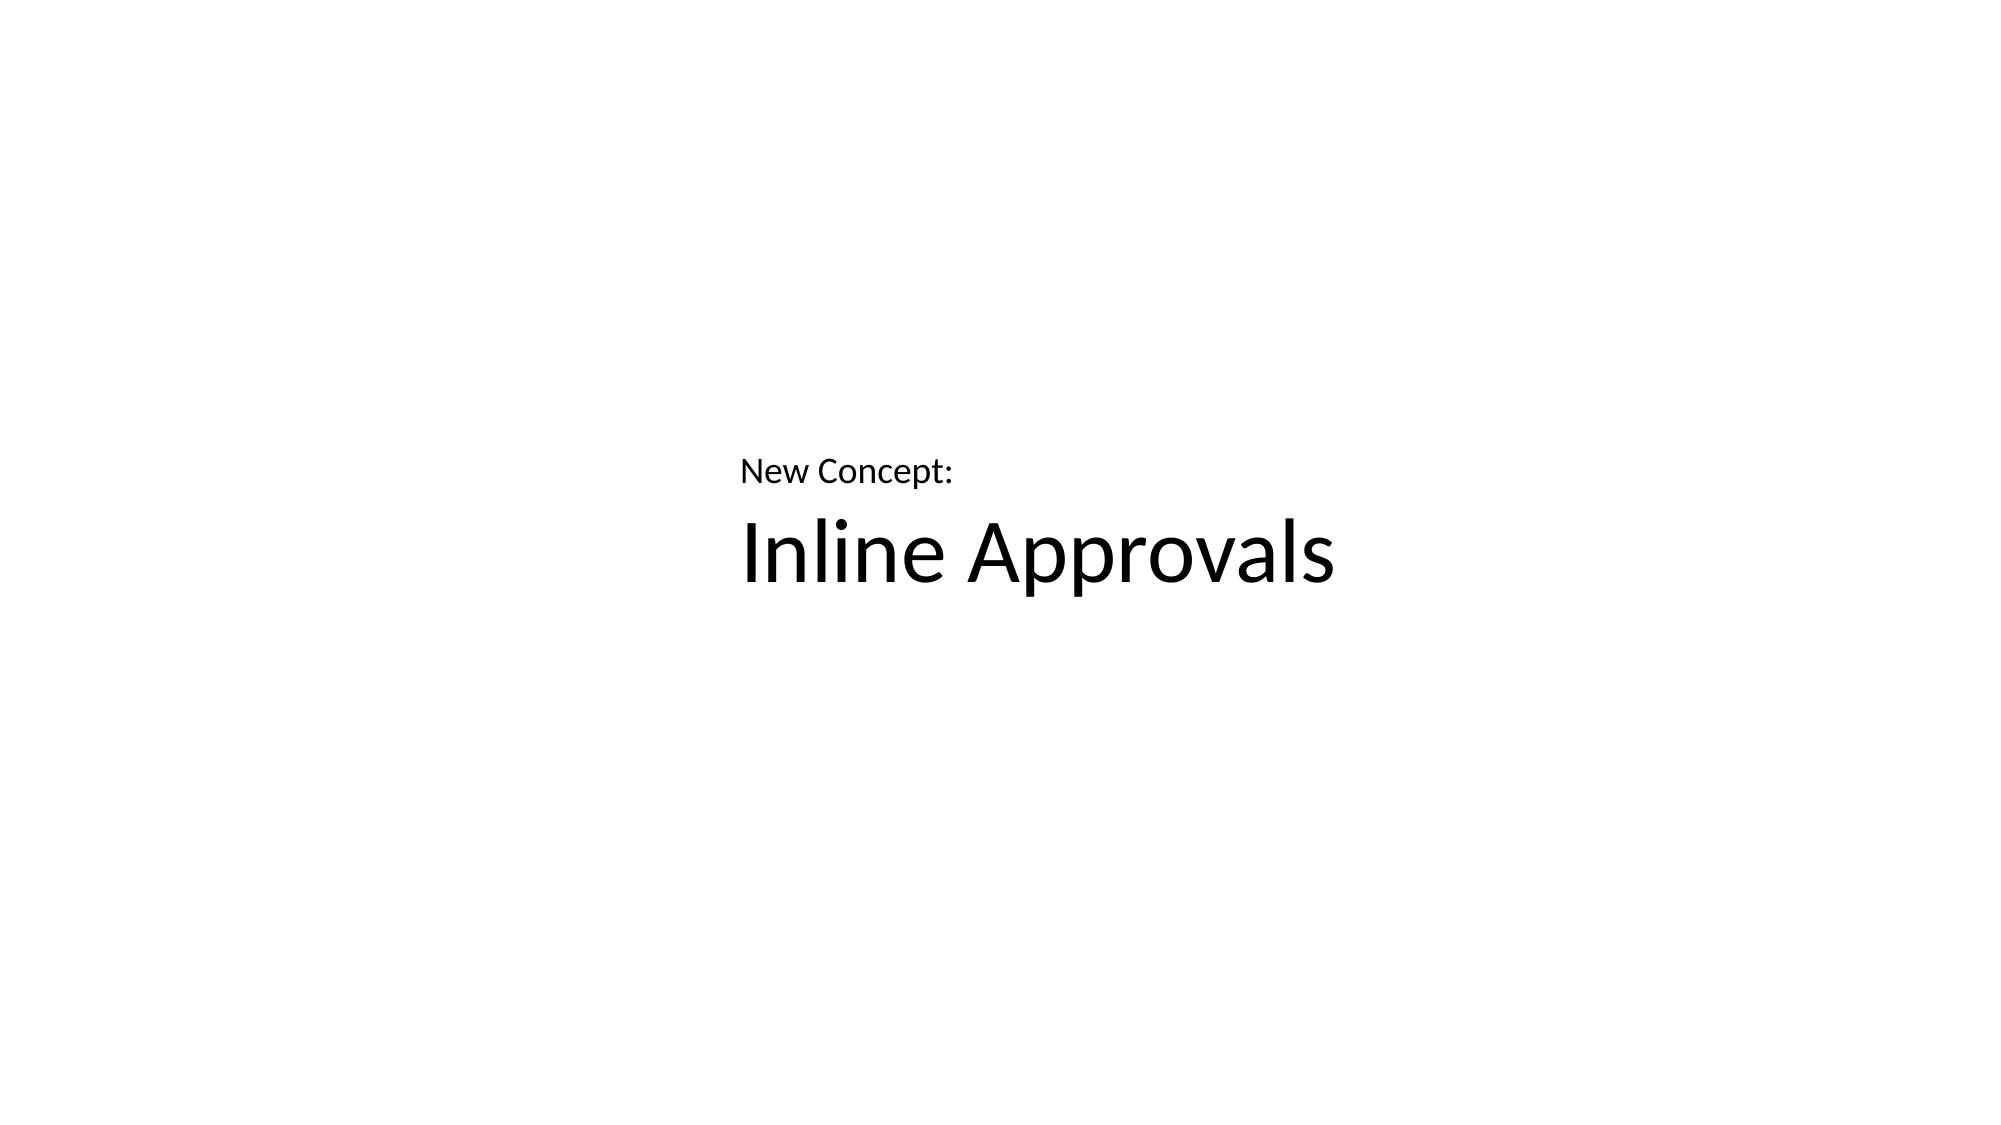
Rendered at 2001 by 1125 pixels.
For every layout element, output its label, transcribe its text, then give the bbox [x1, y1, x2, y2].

text_box New Concept: Inline Approvals [725, 438, 1395, 609]
